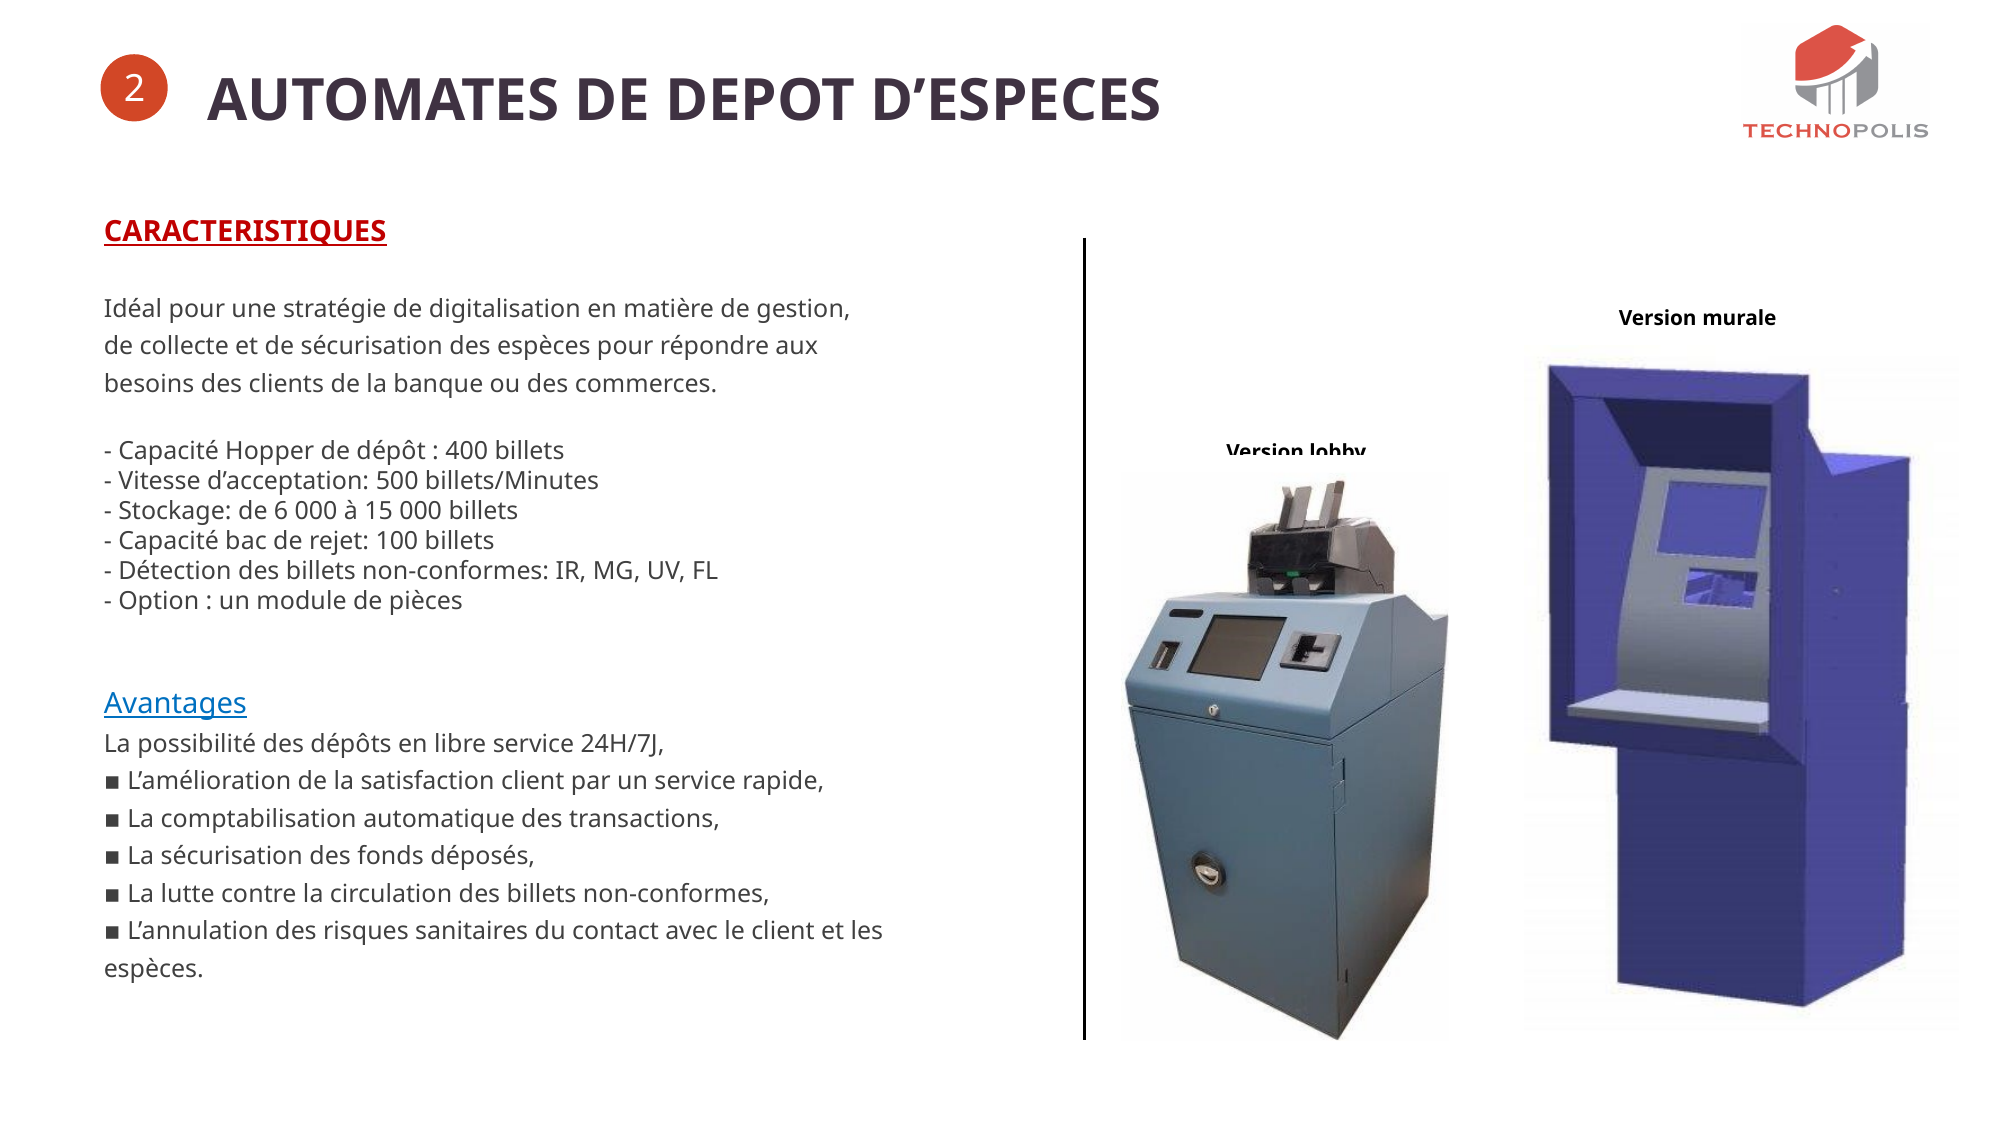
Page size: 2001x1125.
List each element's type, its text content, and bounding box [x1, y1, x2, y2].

picture [1741, 23, 1930, 139]
picture [1121, 455, 1449, 1041]
picture [1524, 345, 1959, 1041]
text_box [88, 54, 181, 122]
text_box CARACTERISTIQUES Idéal pour une stratégie de digitalisation en matière de gestion, de collecte et de sécurisation des espèces pour répondre aux besoins des clients de la banque ou des commerces. - Capacité Hopper de dépôt : 400 billets - Vitesse d’acceptation: 500 billets/Minutes - Stockage: de 6 000 à 15 000 billets - Capacité bac de rejet: 100 billets - Détection des billets non-conformes: IR, MG, UV, FL - Option : un module de pièces Avantages La possibilité des dépôts en libre service 24H/7J, ▪ L’amélioration de la satisfaction client par un service rapide, ▪ La comptabilisation automatique des transactions, ▪ La sécurisation des fonds déposés, ▪ La lutte contre la circulation des billets non-conformes, ▪ L’annulation des risques sanitaires du contact avec le client et les espèces. [88, 202, 902, 1078]
title AUTOMATES DE DEPOT D’ESPECES [192, 34, 1410, 140]
text_box Version murale [1518, 284, 1877, 337]
text_box Version lobby [1117, 419, 1475, 472]
